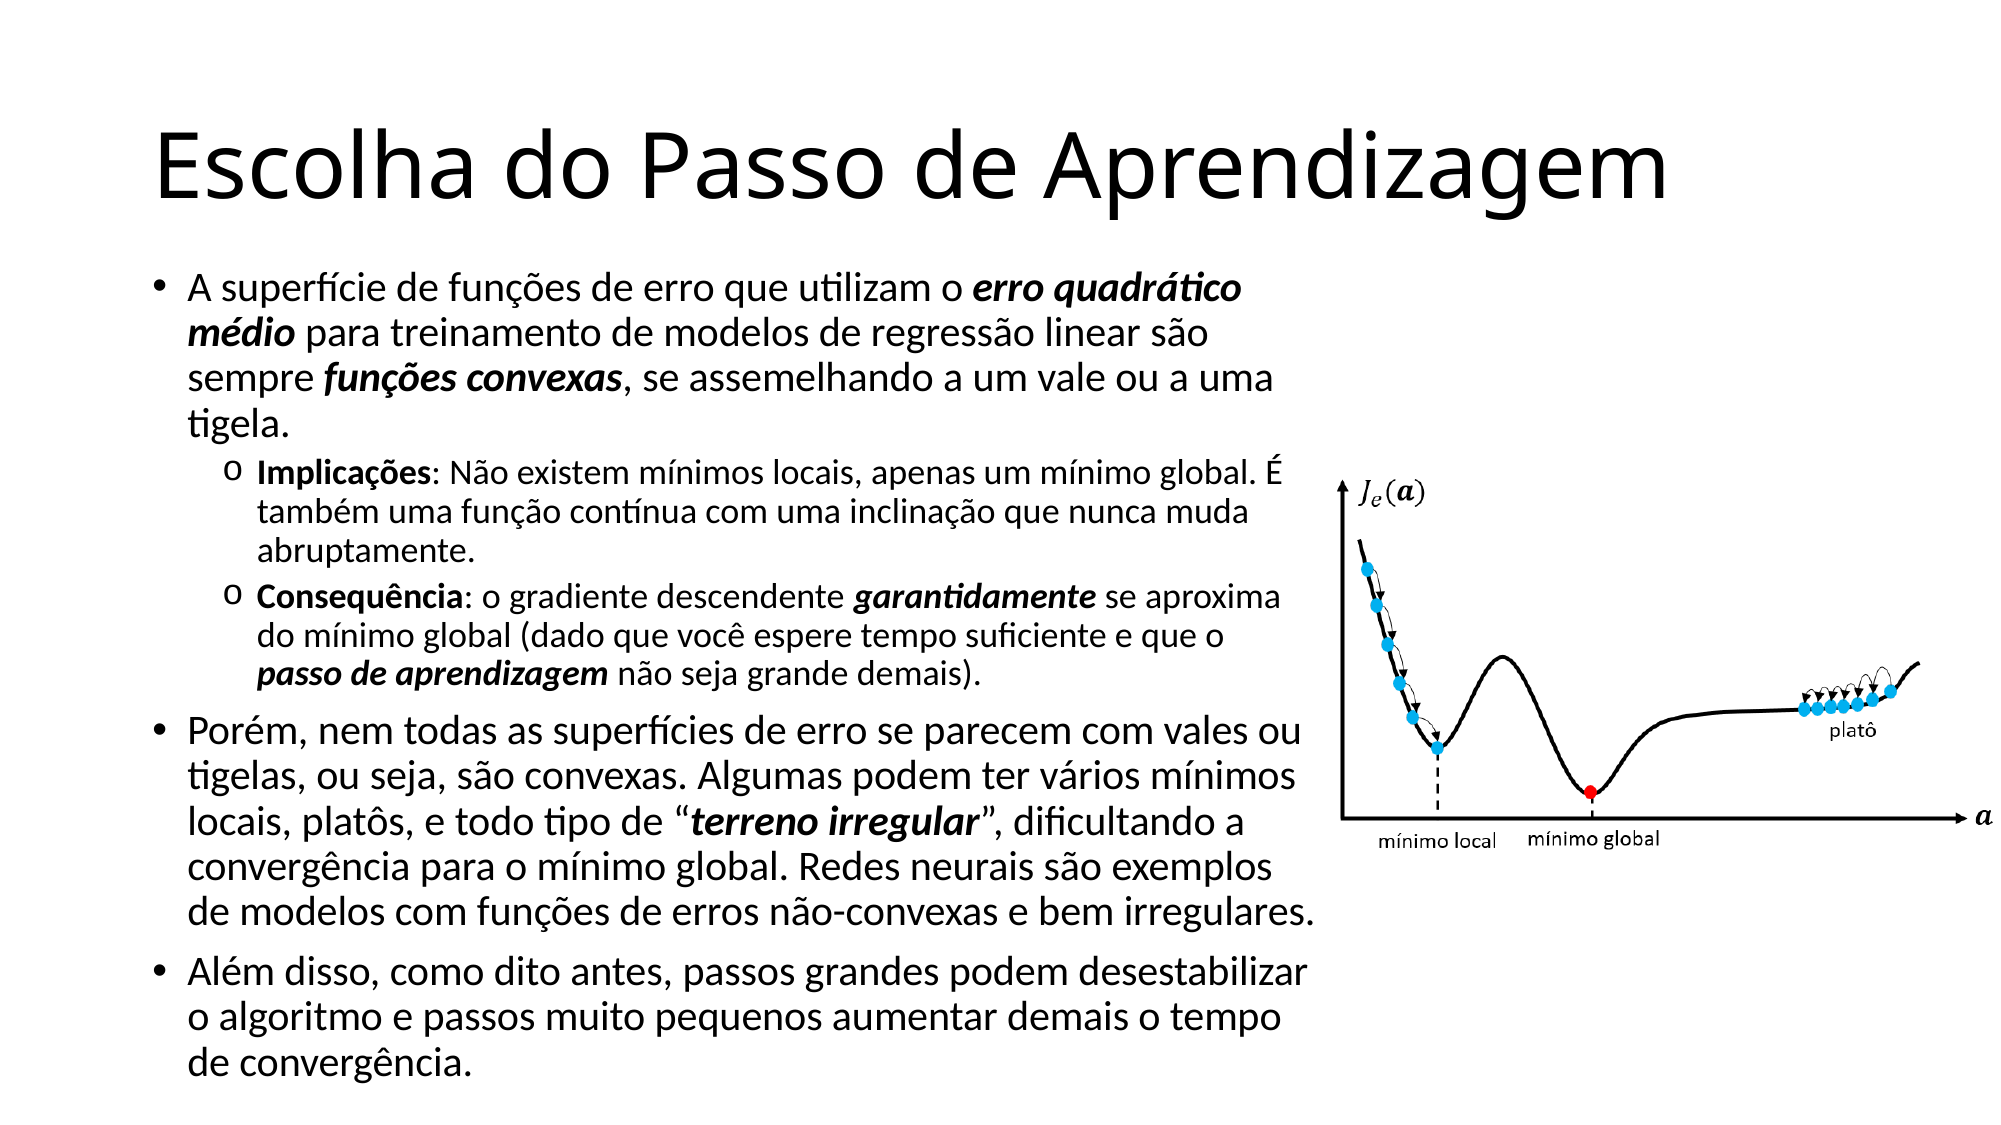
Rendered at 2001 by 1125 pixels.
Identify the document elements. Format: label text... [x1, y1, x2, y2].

title Escolha do Passo de Aprendizagem [137, 59, 1863, 278]
list A superfície de funções de erro que utilizam o erro quadrático médio para treinamento de modelos de regressão linear são sempre funções convexas, se assemelhando a um vale ou a uma tigela. Implicações: Não existem mínimos locais, apenas um mínimo global. É também uma função contínua com uma inclinação que nunca muda abruptamente. Consequência: o gradiente descendente garantidamente se aproxima do mínimo global (dado que você espere tempo suficiente e que o passo de aprendizagem não seja grande demais). Porém, nem todas as superfícies de erro se parecem com vales ou tigelas, ou seja, são convexas. Algumas podem ter vários mínimos locais, platôs, e todo tipo de “terreno irregular”, dificultando a convergência para o mínimo global. Redes neurais são exemplos de modelos com funções de erros não-convexas e bem irregulares. Além disso, como dito antes, passos grandes podem desestabilizar o algoritmo e passos muito pequenos aumentar demais o tempo de convergência. [137, 257, 1331, 1109]
picture [1330, 475, 2000, 851]
